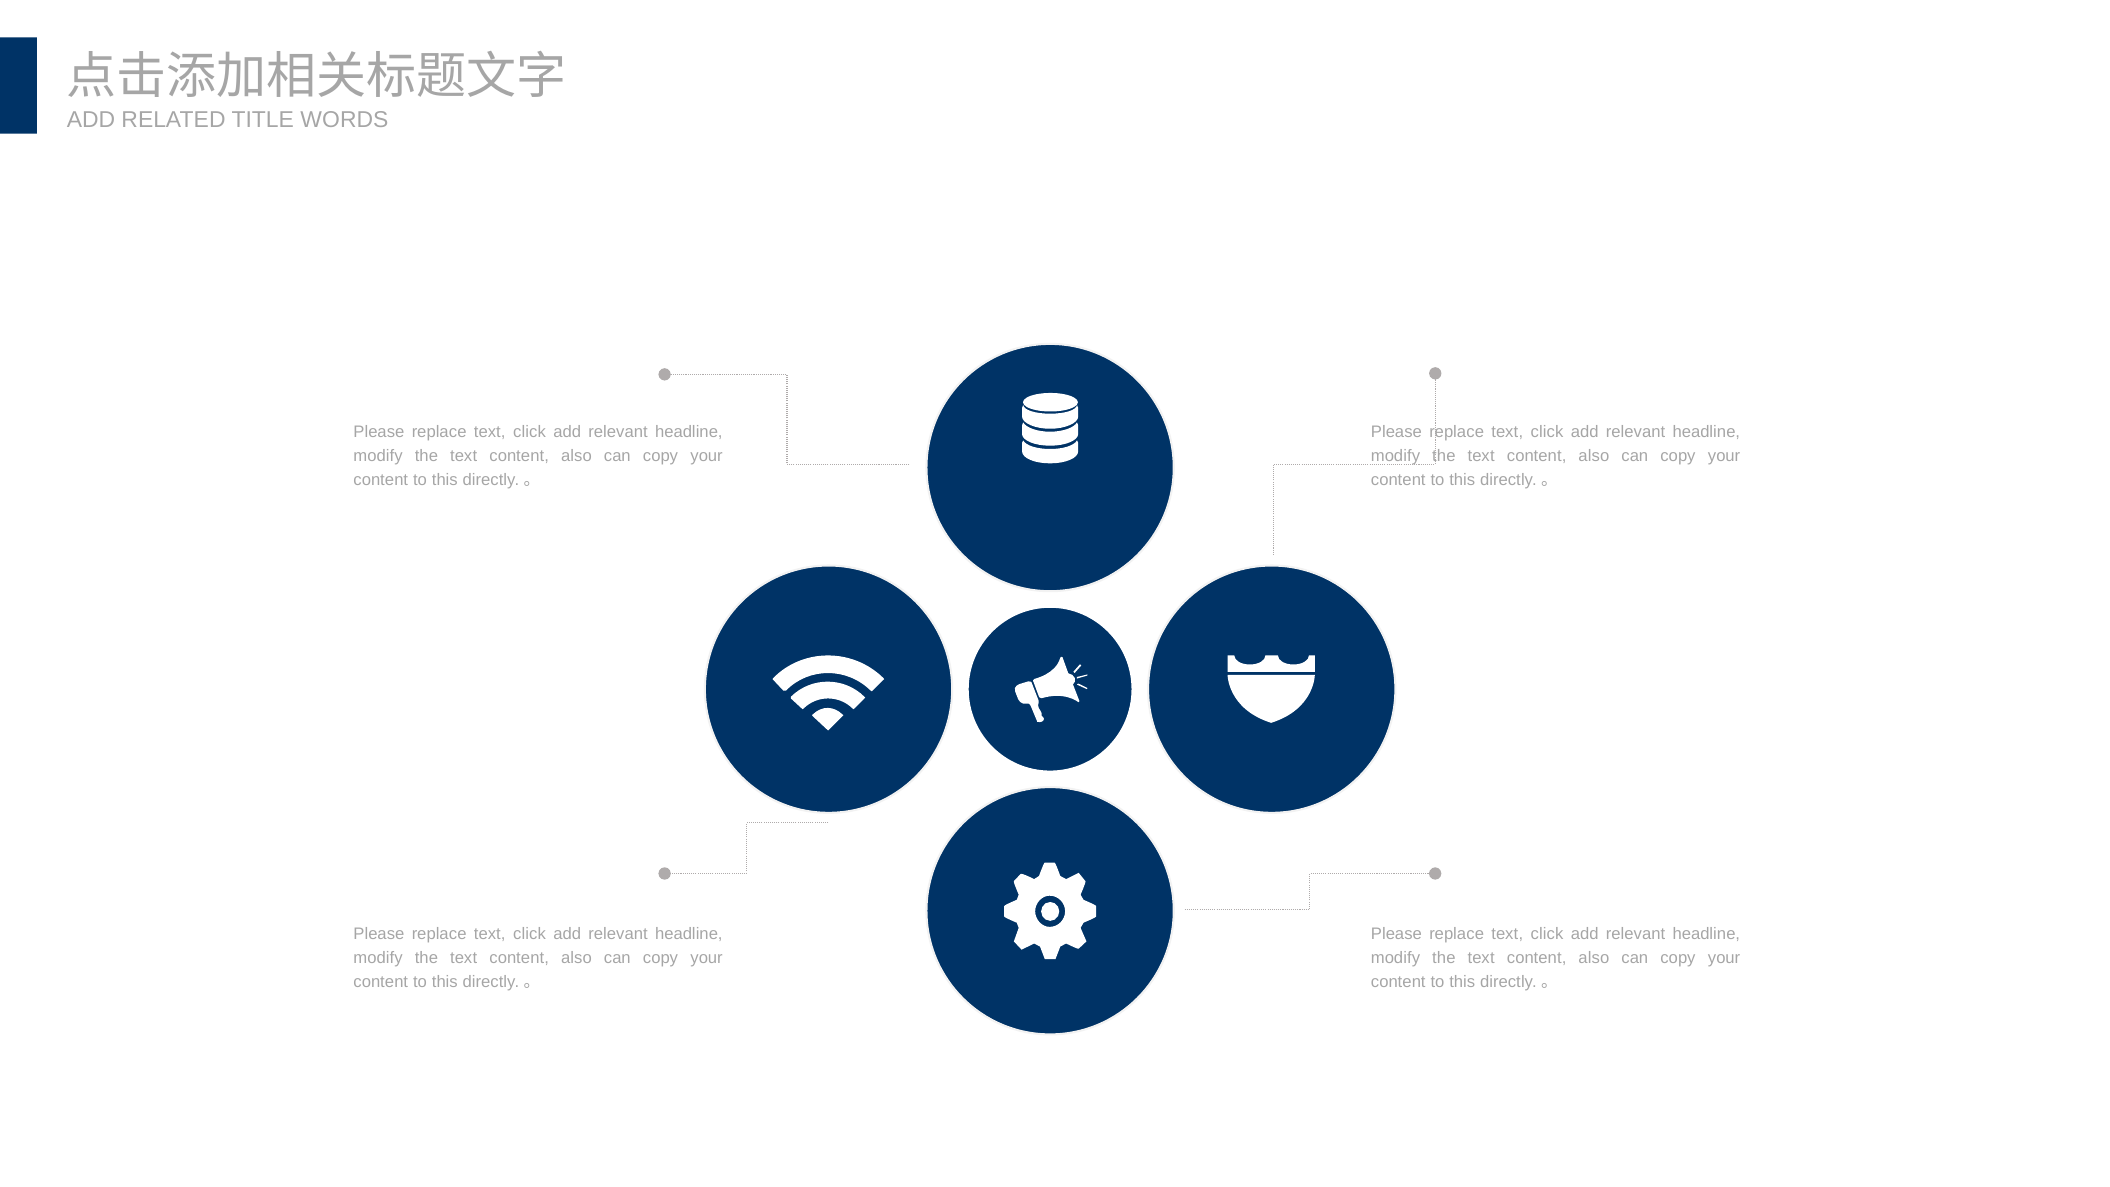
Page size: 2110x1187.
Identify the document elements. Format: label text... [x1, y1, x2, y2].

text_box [772, 647, 885, 731]
text_box ADD RELATED TITLE WORDS [66, 104, 389, 132]
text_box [1004, 862, 1097, 960]
text_box Please replace text, click add relevant headline, modify the text content, also can copy your content to this directly.。 [1396, 378, 1757, 527]
text_box [0, 36, 38, 135]
text_box 点击添加相关标题文字 [66, 43, 567, 104]
text_box Please replace text, click add relevant headline, modify the text content, also can copy your content to this directly.。 [337, 378, 704, 527]
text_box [664, 374, 910, 465]
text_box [1263, 383, 1445, 546]
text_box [1227, 655, 1315, 723]
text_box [1012, 655, 1088, 724]
text_box Please replace text, click add relevant headline, modify the text content, also can copy your content to this directly.。 [1396, 880, 1757, 1029]
text_box Please replace text, click add relevant headline, modify the text content, also can copy your content to this directly.。 [337, 880, 704, 1029]
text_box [1184, 873, 1436, 910]
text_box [664, 822, 829, 874]
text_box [704, 343, 1396, 1035]
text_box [1022, 392, 1079, 464]
